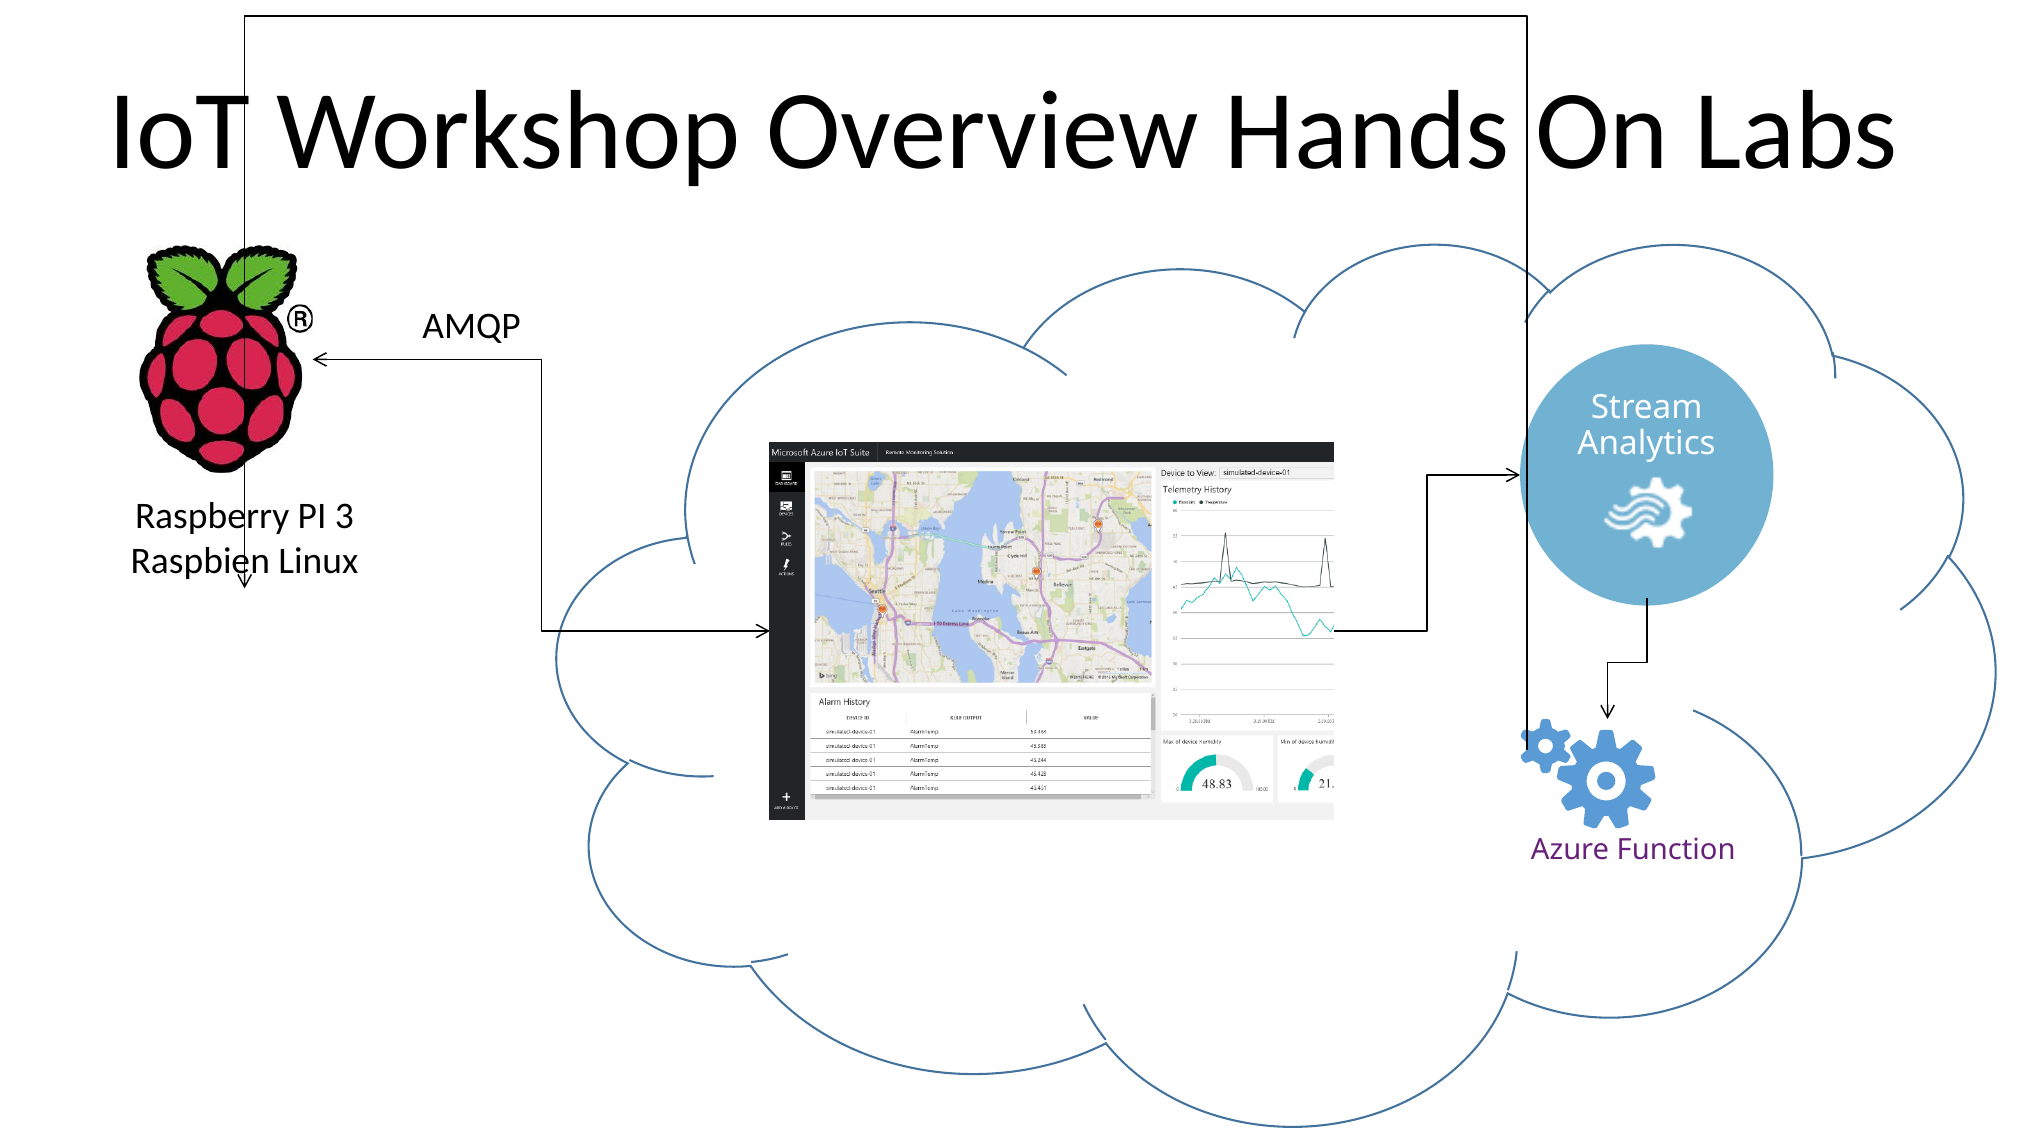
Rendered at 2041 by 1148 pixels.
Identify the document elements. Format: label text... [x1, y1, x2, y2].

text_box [244, 589, 769, 750]
text_box Azure Function [1530, 834, 1736, 866]
text_box AMQP [441, 293, 536, 354]
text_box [1570, 642, 1684, 682]
text_box Stream Analytics [1519, 433, 1526, 517]
picture [1594, 468, 1700, 559]
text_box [48, 245, 441, 590]
text_box IoT Workshop Overview Hands On Labs [245, 48, 1526, 199]
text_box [1335, 474, 1520, 589]
text_box IoT Workshop Overview Hands On Labs [1528, 48, 1933, 199]
text_box Stream Analytics [1528, 343, 1775, 607]
text_box IoT Workshop Overview Hands On Labs [93, 48, 244, 199]
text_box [1335, 589, 1527, 750]
text_box [1556, 729, 1656, 829]
text_box [587, 243, 1997, 1128]
picture [769, 442, 1335, 820]
text_box [1520, 719, 1571, 774]
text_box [312, 359, 770, 589]
